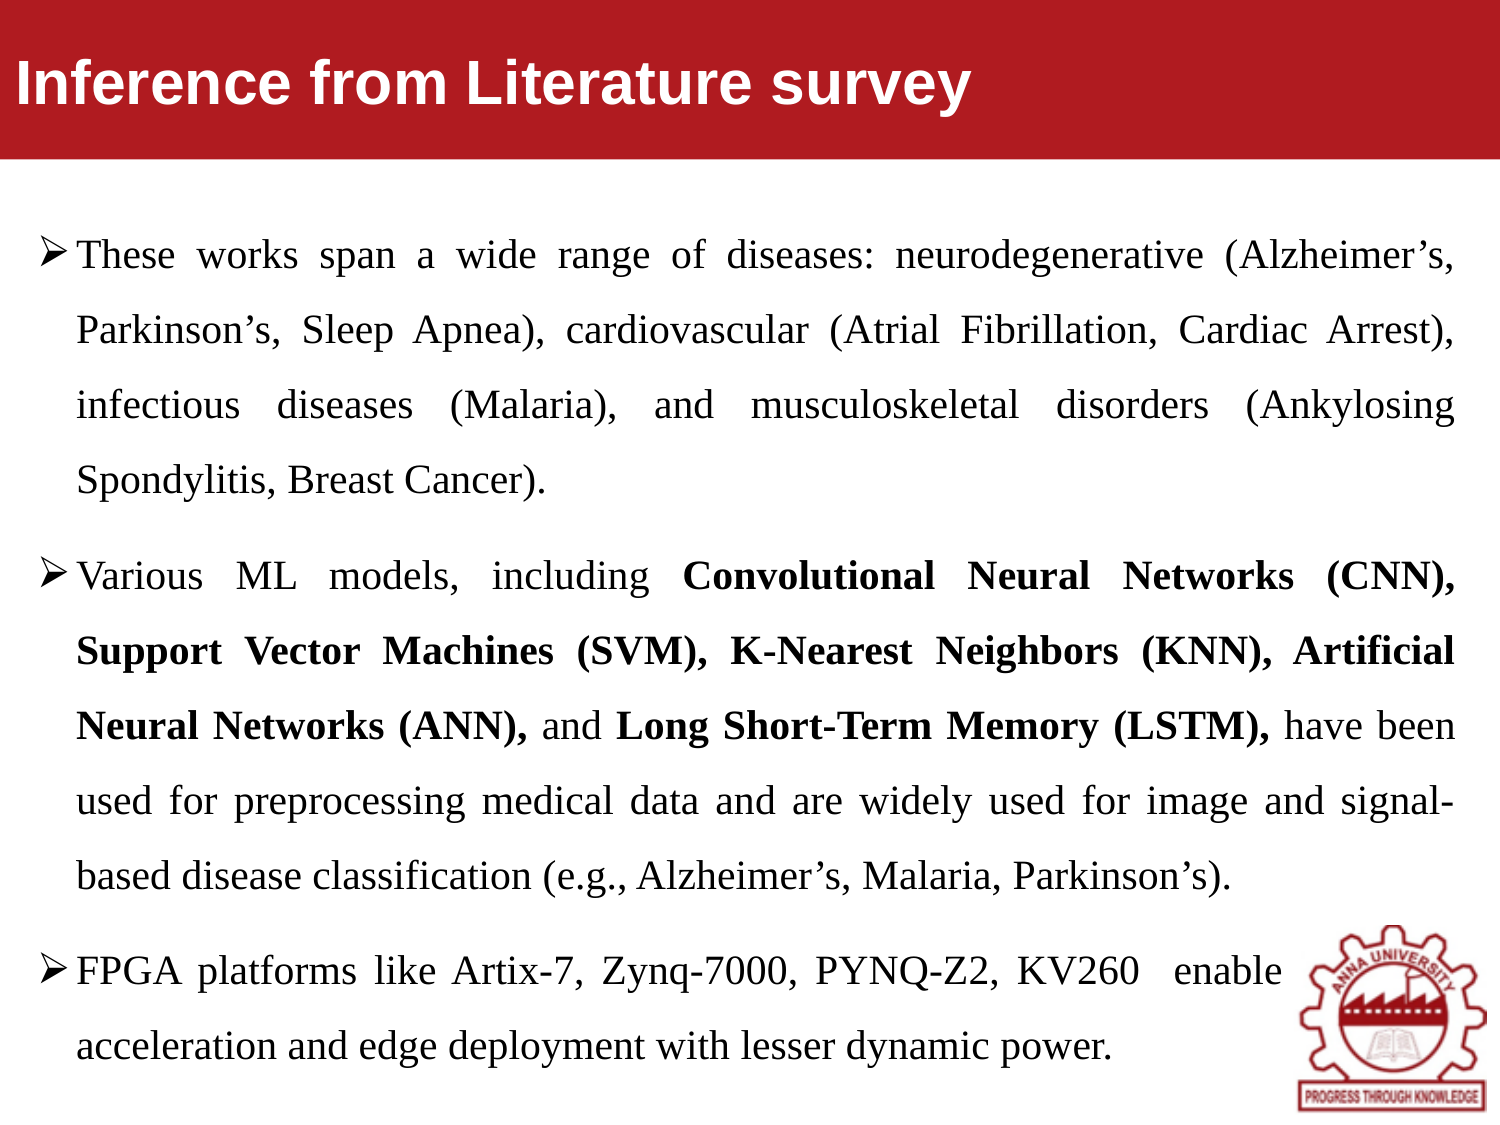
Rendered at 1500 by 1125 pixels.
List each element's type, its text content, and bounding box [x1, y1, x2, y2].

picture [1293, 924, 1487, 1115]
list These works span a wide range of diseases: neurodegenerative (Alzheimer’s, Parkinson’s, Sleep Apnea), cardiovascular (Atrial Fibrillation, Cardiac Arrest), infectious diseases (Malaria), and musculoskeletal disorders (Ankylosing Spondylitis, Breast Cancer). Various ML models, including Convolutional Neural Networks (CNN), Support Vector Machines (SVM), K-Nearest Neighbors (KNN), Artificial Neural Networks (ANN), and Long Short-Term Memory (LSTM), have been used for preprocessing medical data and are widely used for image and signal-based disease classification (e.g., Alzheimer’s, Malaria, Parkinson’s). FPGA platforms like Artix-7, Zynq-7000, PYNQ-Z2, KV260 enable hardware acceleration and edge deployment with lesser dynamic power. [23, 194, 1472, 1115]
text_box Inference from Literature survey [0, 0, 1500, 160]
